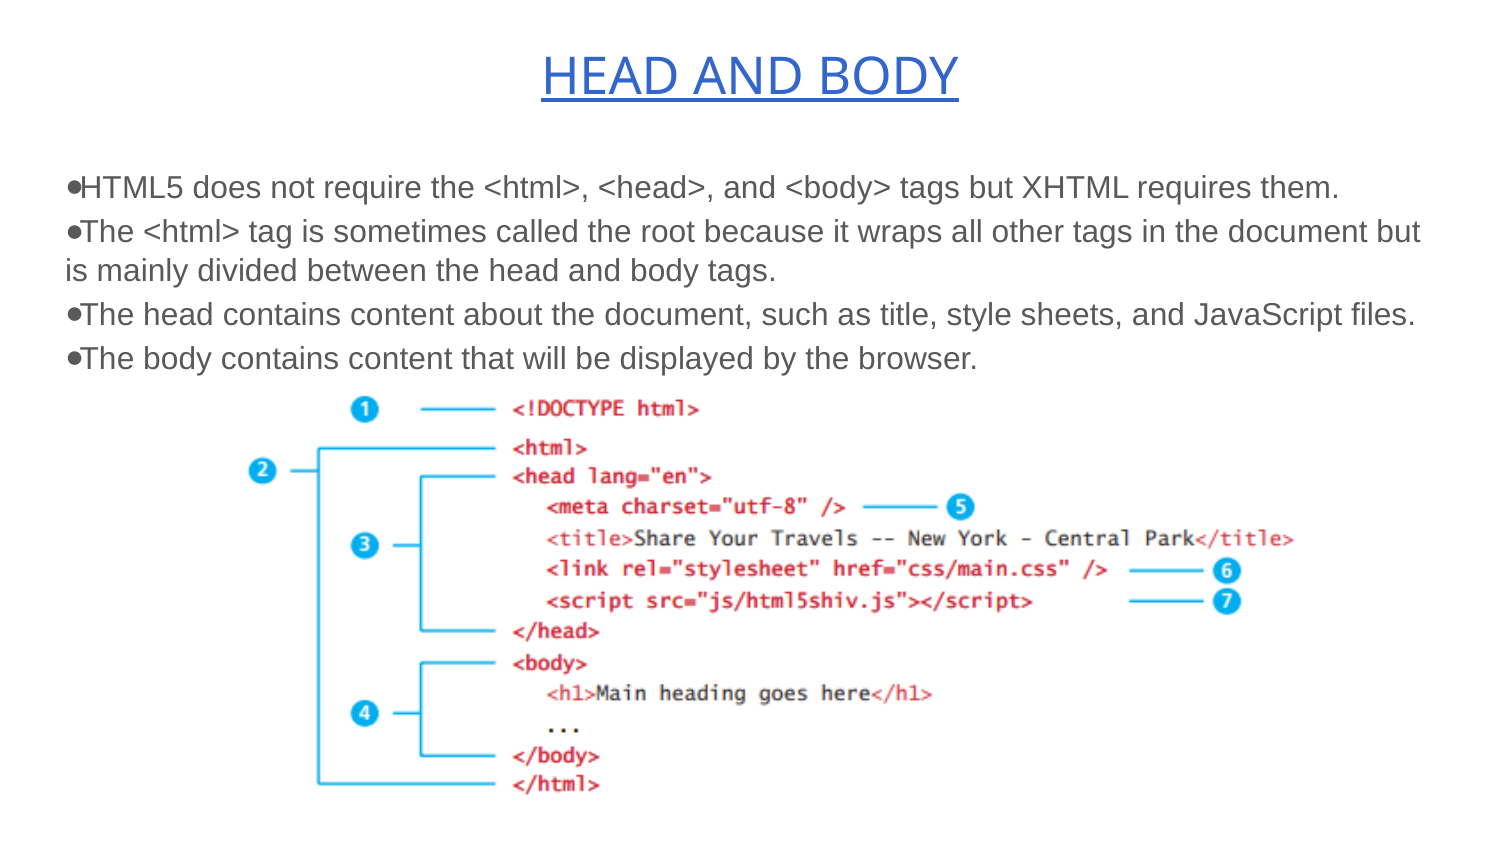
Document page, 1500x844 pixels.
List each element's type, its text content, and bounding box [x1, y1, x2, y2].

picture [237, 384, 1301, 803]
subtitle HTML5 does not require the <html>, <head>, and <body> tags but XHTML requires them. The <html> tag is sometimes called the root because it wraps all other tags in the document but is mainly divided between the head and body tags. The head contains content about the document, such as title, style sheets, and JavaScript files. The body contains content that will be displayed by the browser. [50, 159, 1463, 410]
title HEAD AND BODY [0, 37, 1500, 110]
